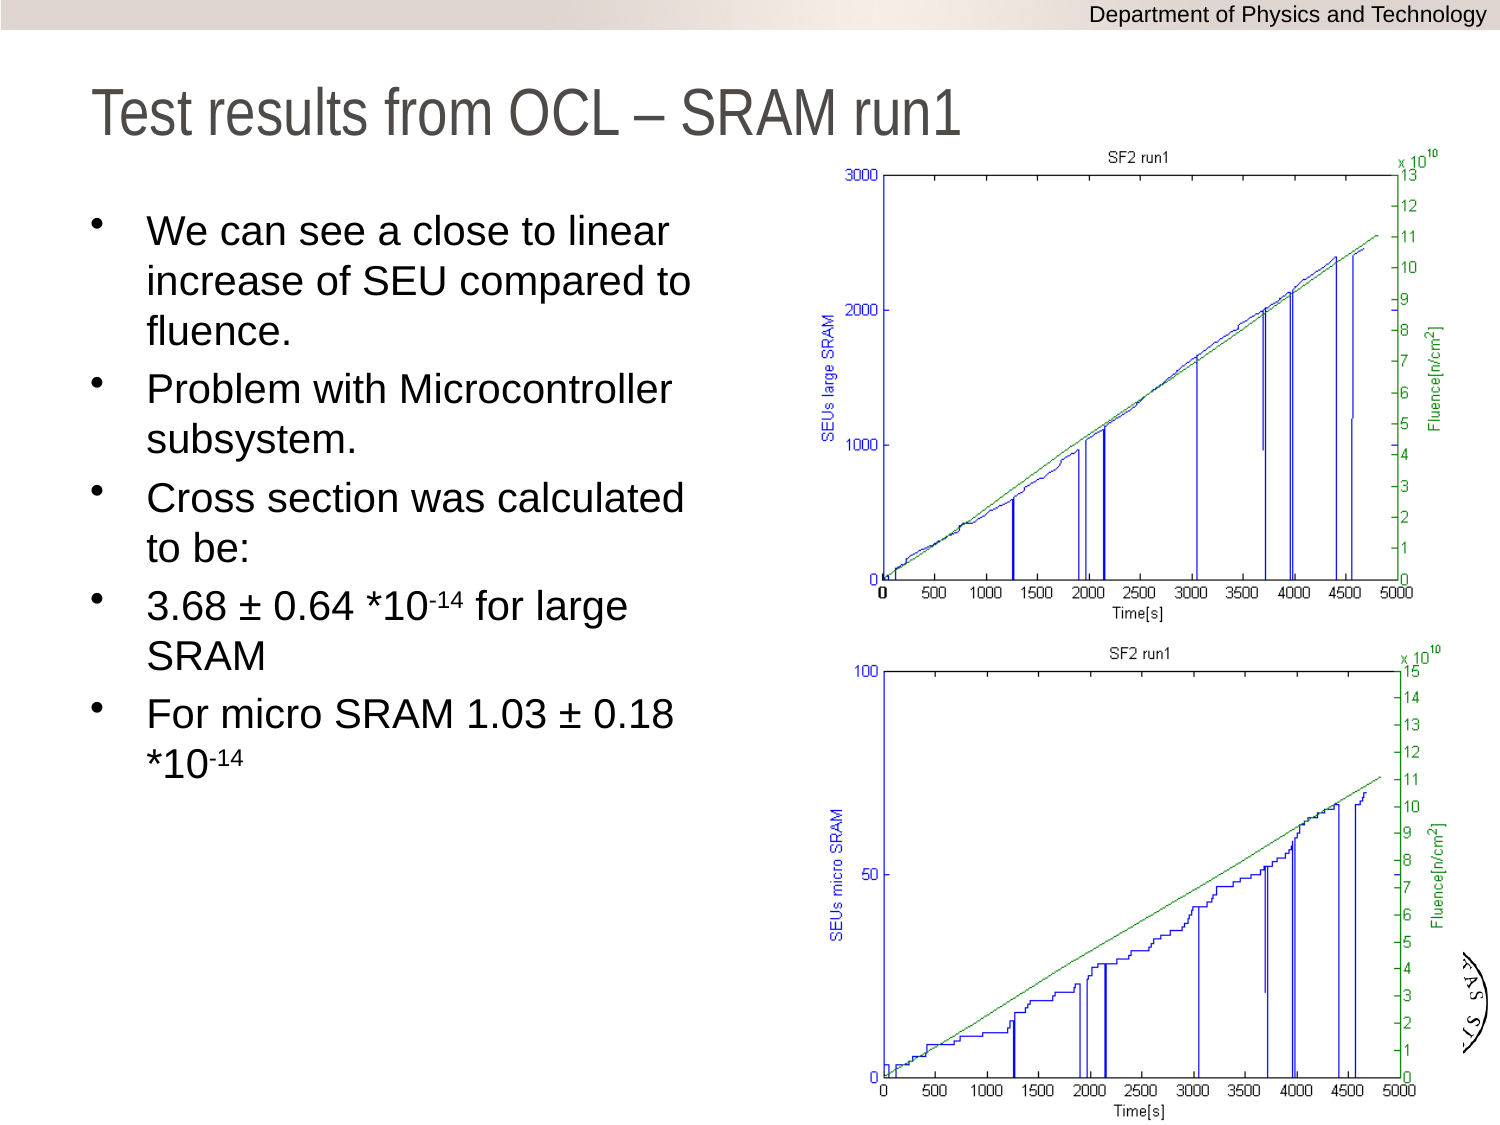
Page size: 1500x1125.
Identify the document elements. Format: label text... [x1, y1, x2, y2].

picture [796, 633, 1488, 1125]
list We can see a close to linear increase of SEU compared to fluence. Problem with Microcontroller subsystem. Cross section was calculated to be: 3.68 ± 0.64 *10-14 for large SRAM For micro SRAM 1.03 ± 0.18 *10-14 [75, 196, 738, 1005]
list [796, 136, 1460, 632]
text_box [0, 0, 1500, 75]
title Test results from OCL – SRAM run1 [76, 75, 1427, 106]
title Test results from OCL – SRAM run1 [76, 107, 1427, 161]
